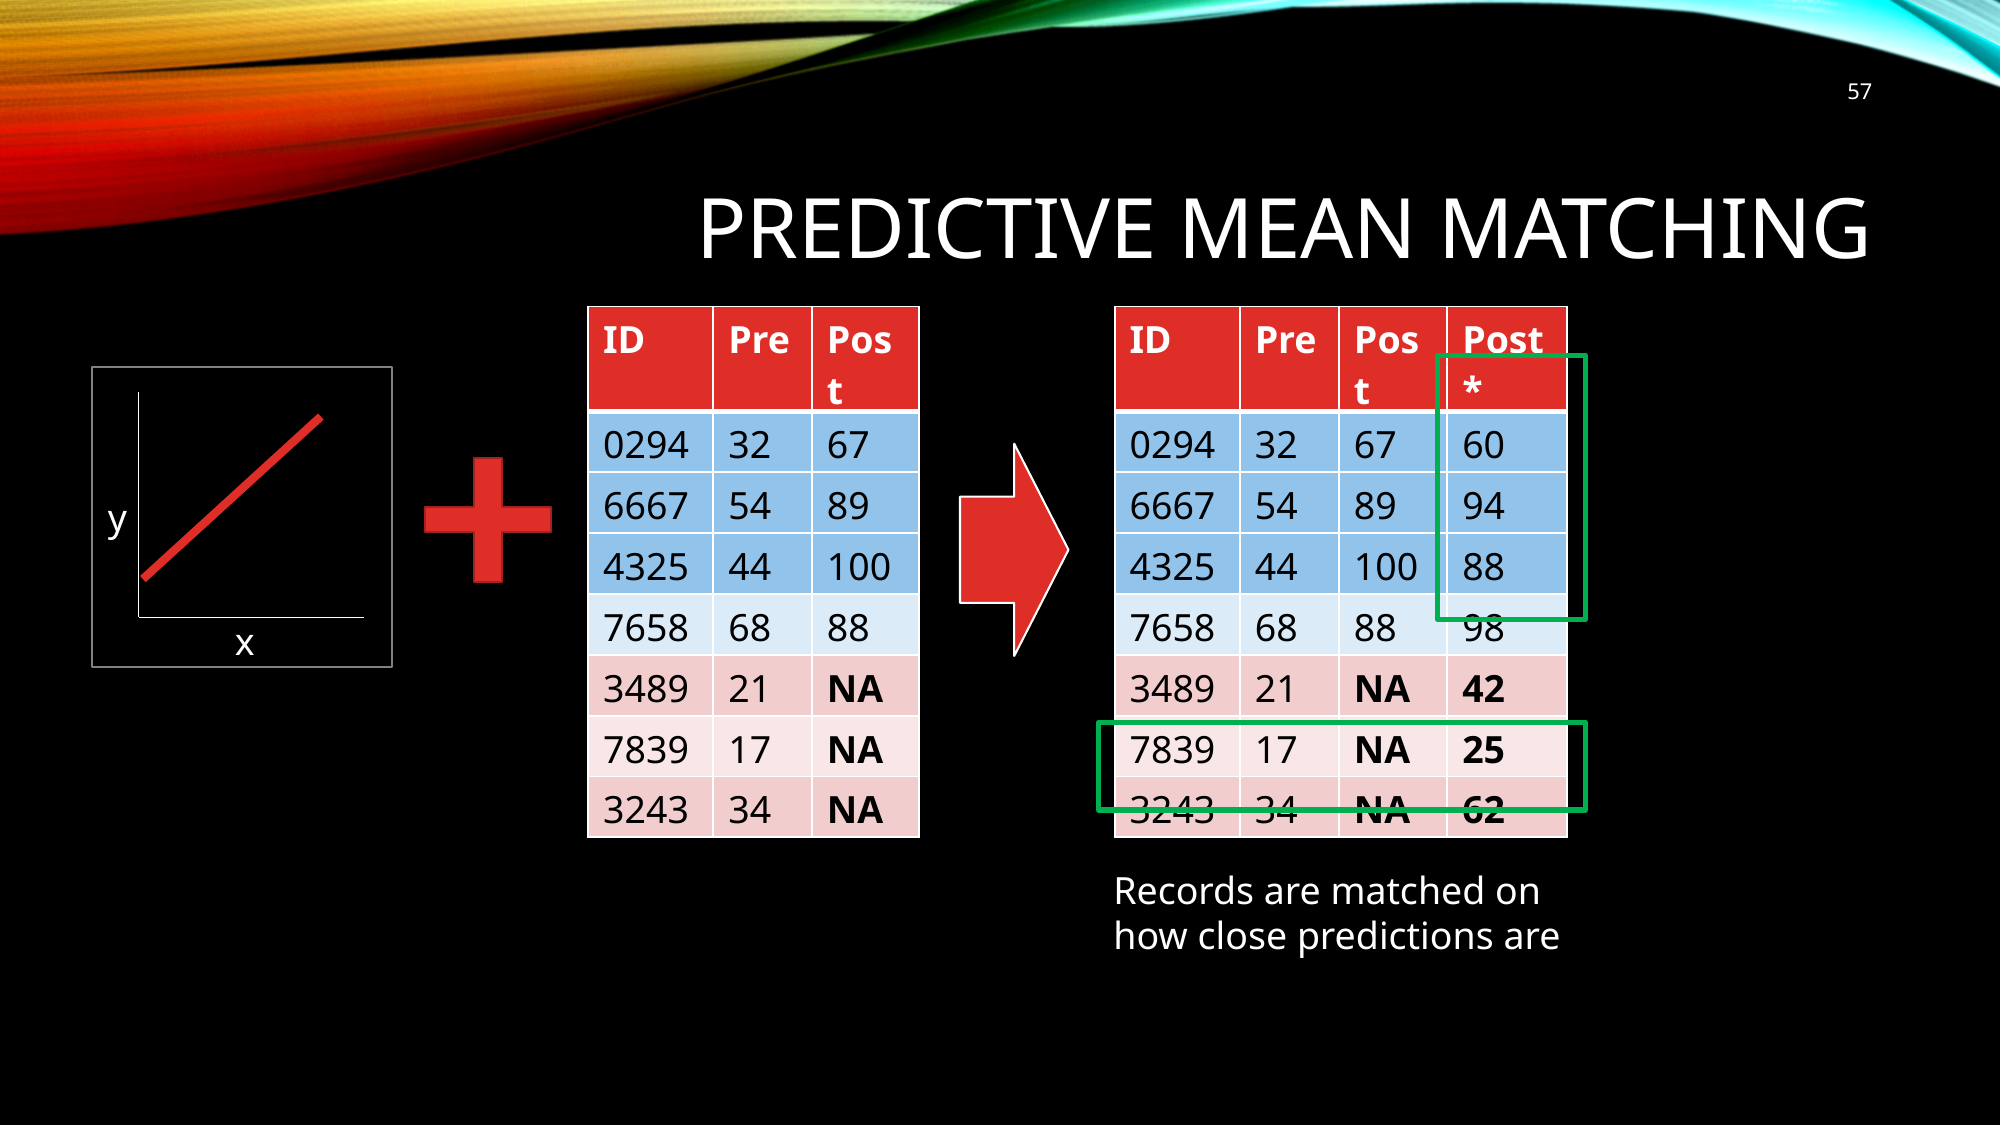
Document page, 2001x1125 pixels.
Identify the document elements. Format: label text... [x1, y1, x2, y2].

text_box Records are matched on how close predictions are [1098, 859, 1620, 965]
table_header Pre [1241, 307, 1338, 409]
text_box [958, 442, 1070, 657]
table_cell 3489 [1116, 656, 1239, 715]
table_cell 34 [1241, 811, 1338, 836]
table_cell NA [1340, 656, 1446, 715]
table_cell 89 [1340, 473, 1436, 532]
table_cell 89 [813, 473, 918, 532]
table_cell 17 [1241, 717, 1338, 721]
table_cell 4325 [589, 534, 712, 593]
table_cell 3489 [589, 656, 712, 715]
table_cell 88 [813, 595, 918, 654]
table_cell 32 [1241, 414, 1338, 471]
table_cell 44 [714, 534, 811, 593]
table_cell 3243 [1116, 811, 1239, 836]
table_cell 100 [1340, 534, 1436, 593]
table_cell 32 [714, 414, 811, 471]
table_cell 17 [714, 717, 811, 776]
table_cell 0294 [589, 414, 712, 471]
table_header ID [589, 307, 712, 409]
text_box [1097, 721, 1586, 811]
table_cell 7658 [589, 595, 712, 654]
table_cell 6667 [589, 473, 712, 532]
table_cell NA [813, 656, 918, 715]
table_cell 3243 [589, 777, 712, 836]
table_header Post [1340, 307, 1446, 409]
table_cell 25 [1448, 717, 1566, 721]
table_cell 7658 [1116, 595, 1239, 654]
table_cell NA [813, 717, 918, 776]
picture [0, 0, 2000, 237]
table_cell 34 [714, 777, 811, 836]
table_cell 6667 [1116, 473, 1239, 532]
table_header ID [1116, 307, 1239, 409]
table_cell 7839 [1116, 717, 1239, 721]
table_cell 0294 [1116, 414, 1239, 471]
table_cell 62 [1448, 811, 1566, 836]
table_cell NA [1340, 717, 1446, 721]
table_cell 44 [1241, 534, 1338, 593]
table_cell 7839 [589, 717, 712, 776]
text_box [92, 366, 393, 672]
table_header Post* [1448, 307, 1566, 354]
title Predictive Mean Matching [474, 125, 1888, 338]
table_cell 21 [714, 656, 811, 715]
text_box [1436, 354, 1586, 621]
table_cell 4325 [1116, 534, 1239, 593]
table_cell NA [1340, 811, 1446, 836]
table_header Pre [714, 307, 811, 409]
table_cell 67 [813, 414, 918, 471]
table_cell 54 [714, 473, 811, 532]
table_cell NA [813, 777, 918, 836]
table_cell 88 [1340, 595, 1446, 654]
table_cell 100 [813, 534, 918, 593]
table_cell 68 [714, 595, 811, 654]
table_cell 98 [1448, 621, 1566, 654]
text_box [424, 457, 552, 583]
table_cell 54 [1241, 473, 1338, 532]
table_header Post [813, 307, 918, 409]
table_cell 21 [1241, 656, 1338, 715]
table_cell 42 [1448, 656, 1566, 715]
table_cell 68 [1241, 595, 1338, 654]
table_cell 67 [1340, 414, 1436, 471]
slide_number 57 [1437, 62, 1888, 123]
